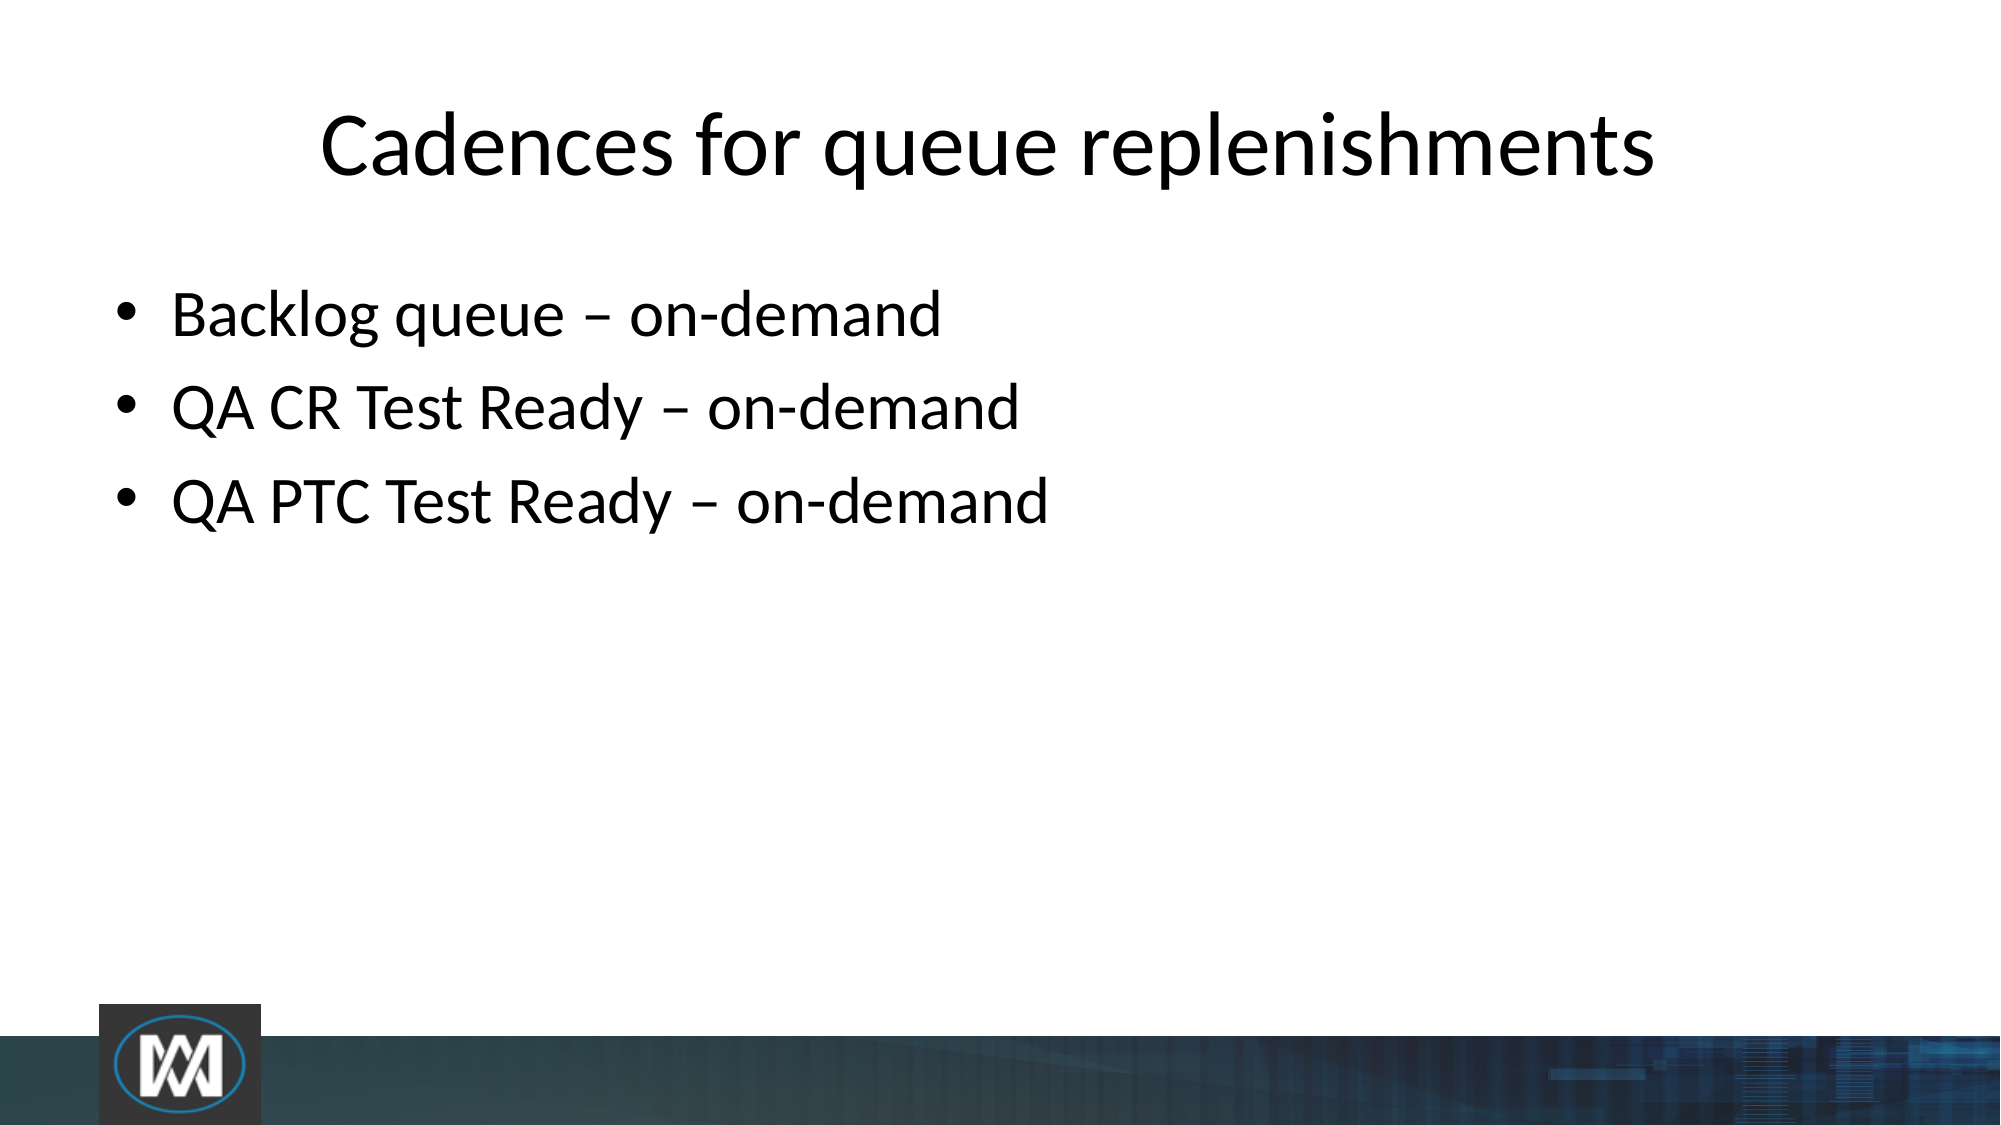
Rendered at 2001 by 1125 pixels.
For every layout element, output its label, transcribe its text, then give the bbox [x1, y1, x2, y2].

picture [0, 1005, 2000, 1125]
title Cadences for queue replenishments [99, 45, 1900, 233]
list Backlog queue – on-demand QA CR Test Ready – on-demand QA PTC Test Ready – on-demand [99, 262, 1900, 1005]
